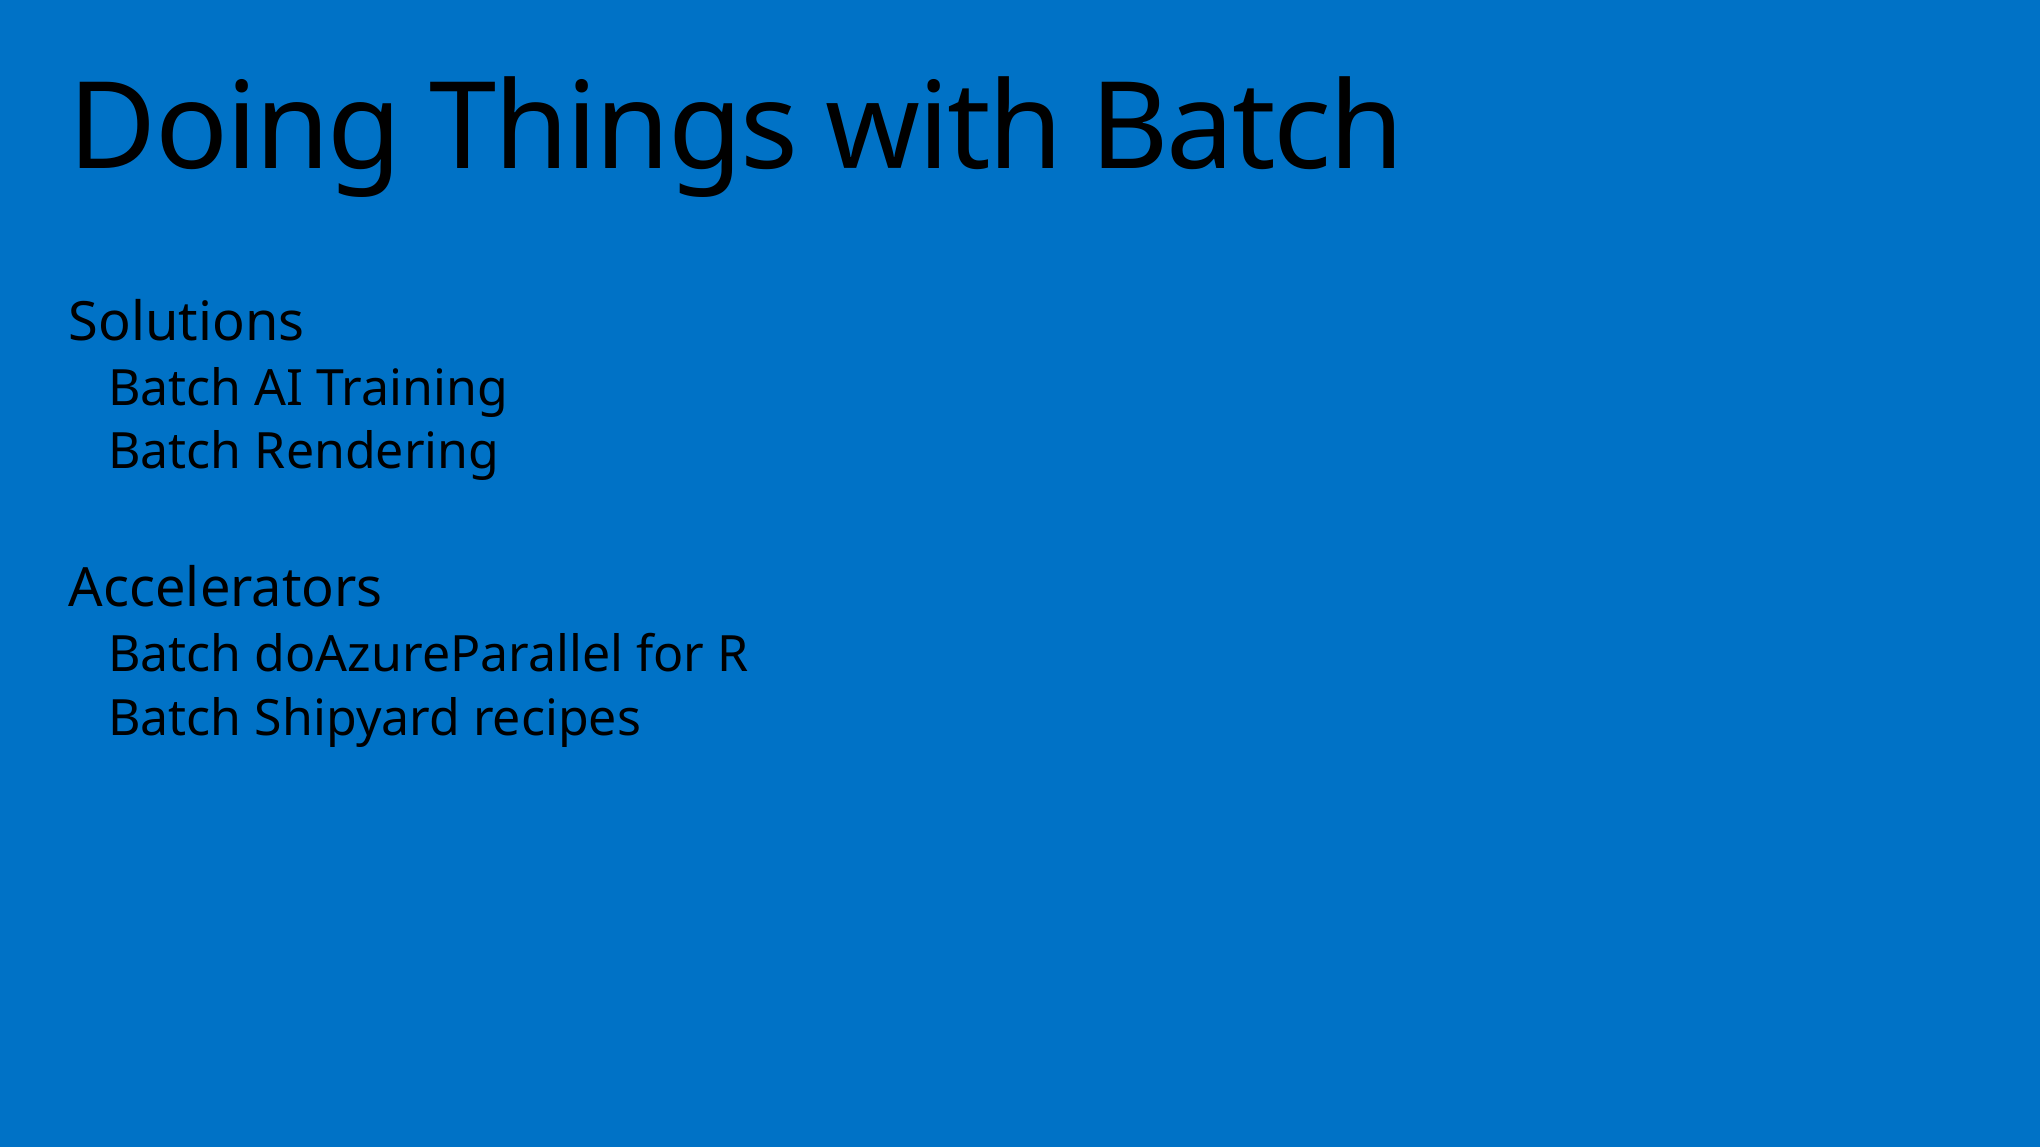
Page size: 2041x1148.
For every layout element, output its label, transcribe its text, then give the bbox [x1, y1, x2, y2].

list Solutions Batch AI Training Batch Rendering Accelerators Batch doAzureParallel for R Batch Shipyard recipes [45, 278, 1846, 851]
title Doing Things with Batch [45, 48, 1996, 199]
